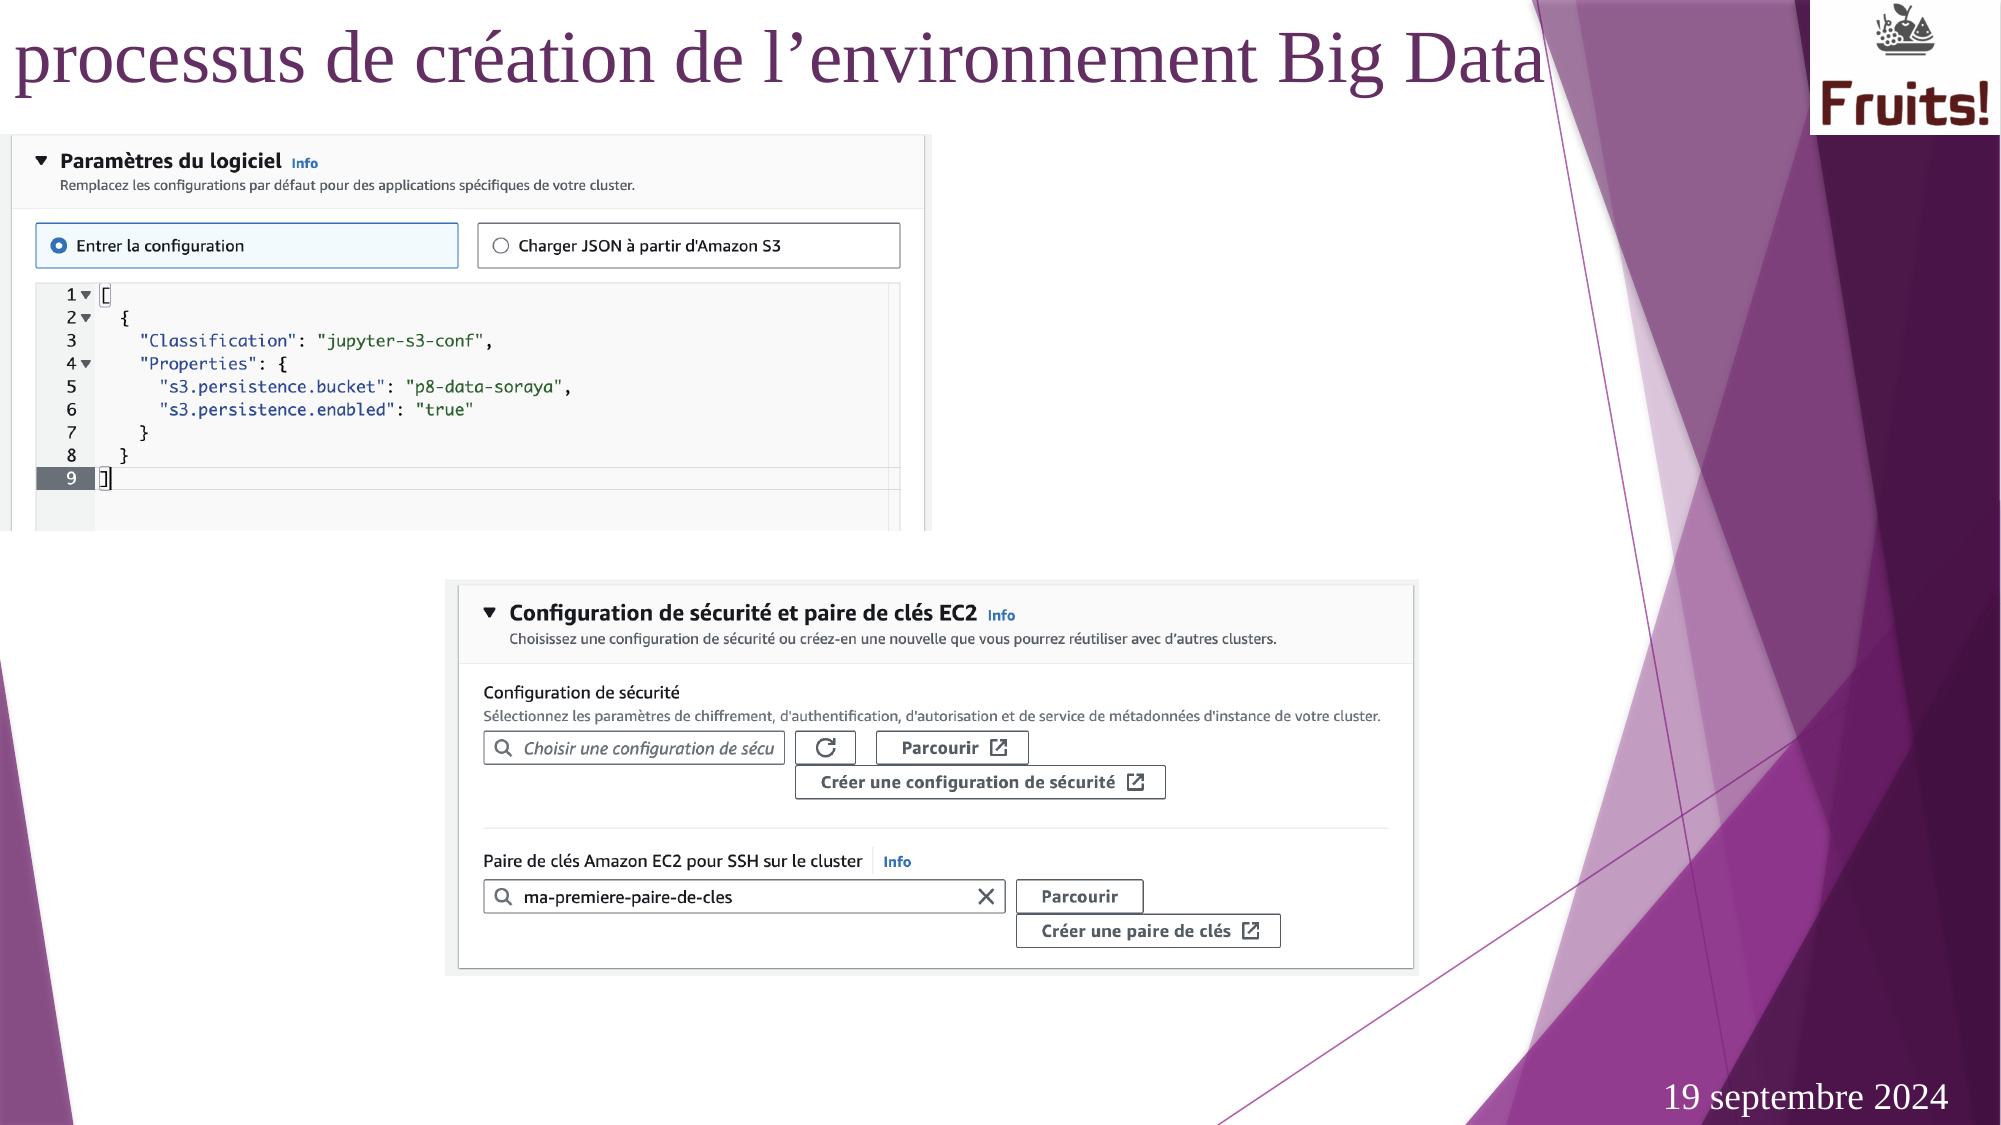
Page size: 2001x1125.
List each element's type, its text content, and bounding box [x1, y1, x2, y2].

text_box processus de création de l’environnement Big Data [0, 0, 1575, 105]
picture [1810, 0, 2000, 135]
text_box 19 septembre 2024 [1648, 1064, 2000, 1125]
picture [0, 133, 933, 531]
picture [444, 578, 1420, 976]
